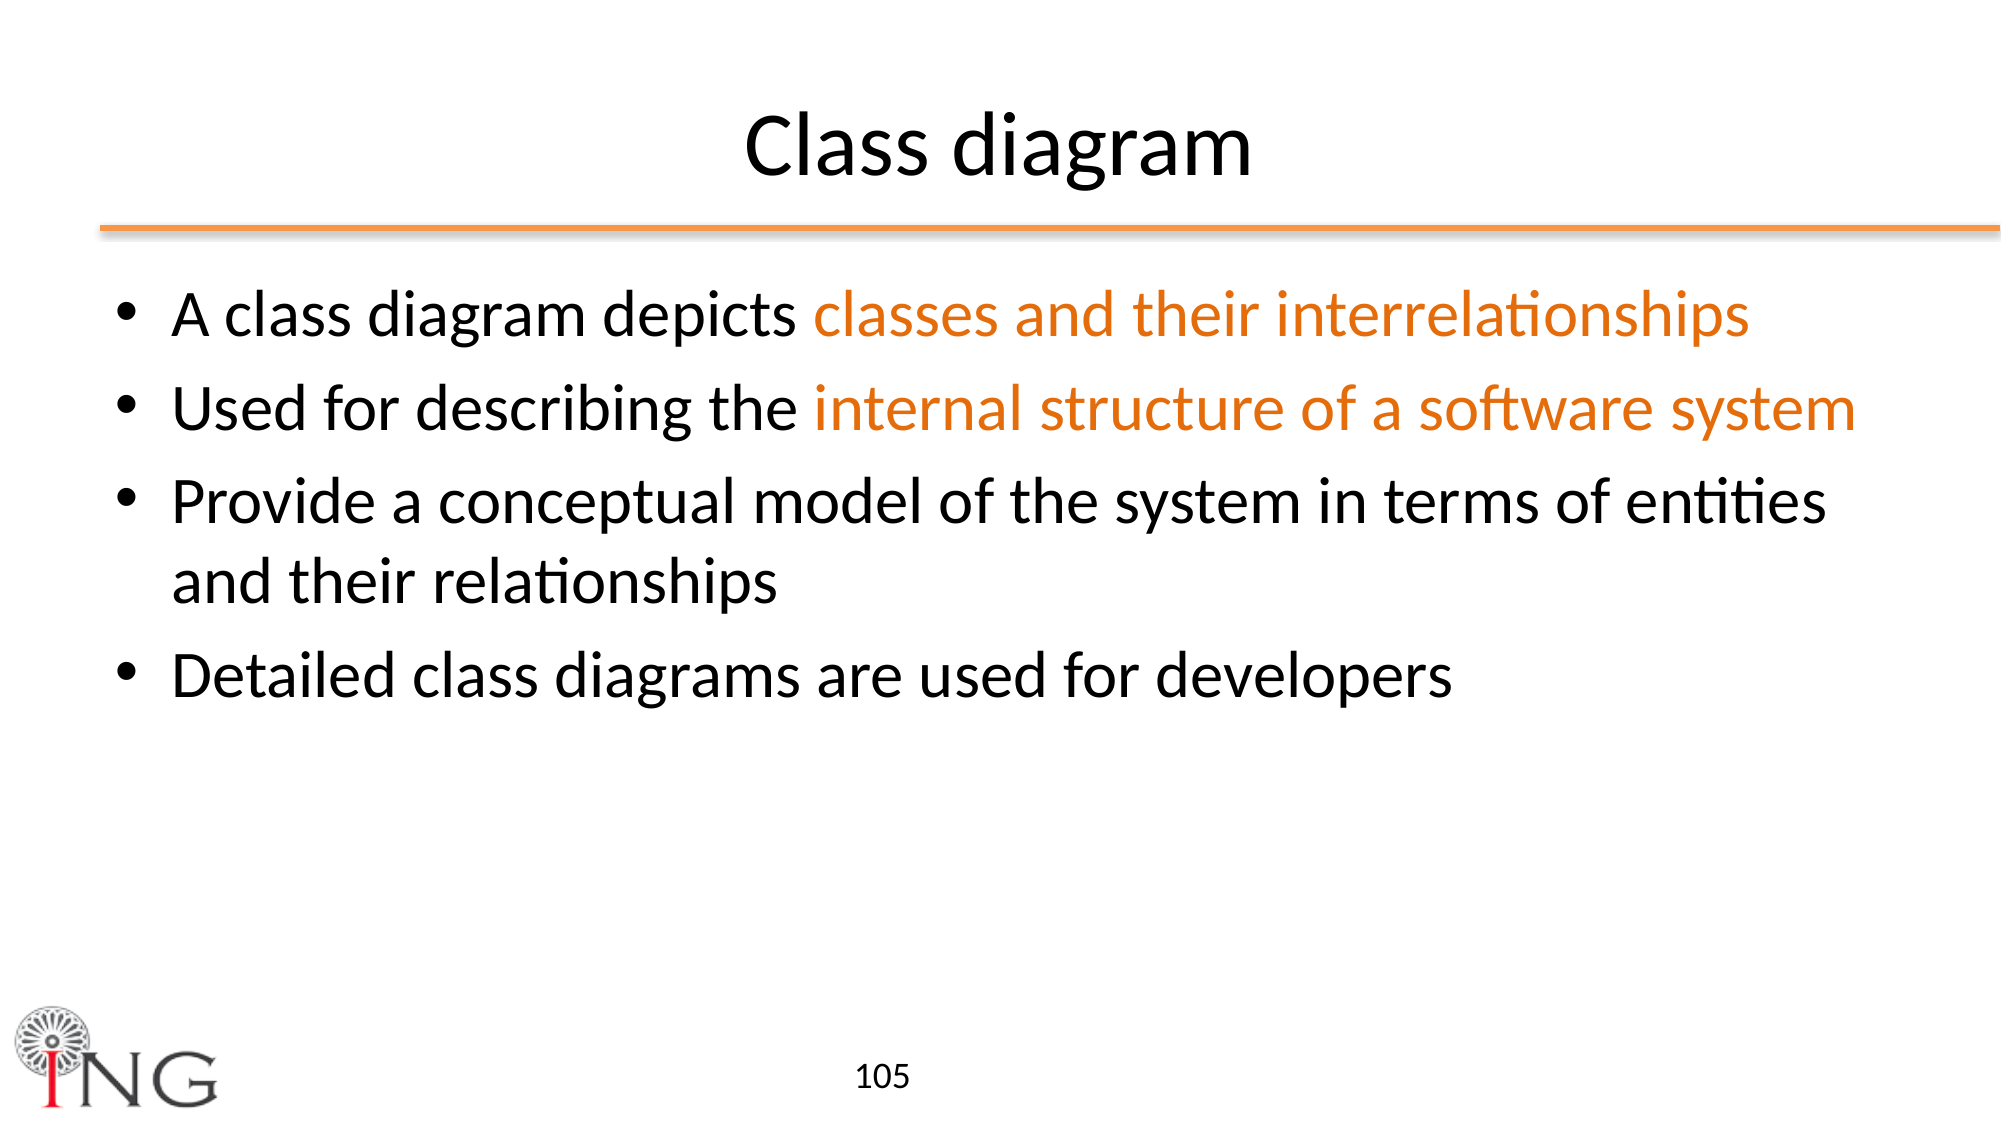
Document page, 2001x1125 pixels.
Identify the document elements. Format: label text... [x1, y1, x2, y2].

picture [0, 987, 244, 1125]
list A class diagram depicts classes and their interrelationships Used for describing the internal structure of a software system Provide a conceptual model of the system in terms of entities and their relationships Detailed class diagrams are used for developers [99, 262, 1900, 1005]
slide_number 105 [839, 1043, 1900, 1104]
title Class diagram [99, 45, 1900, 233]
